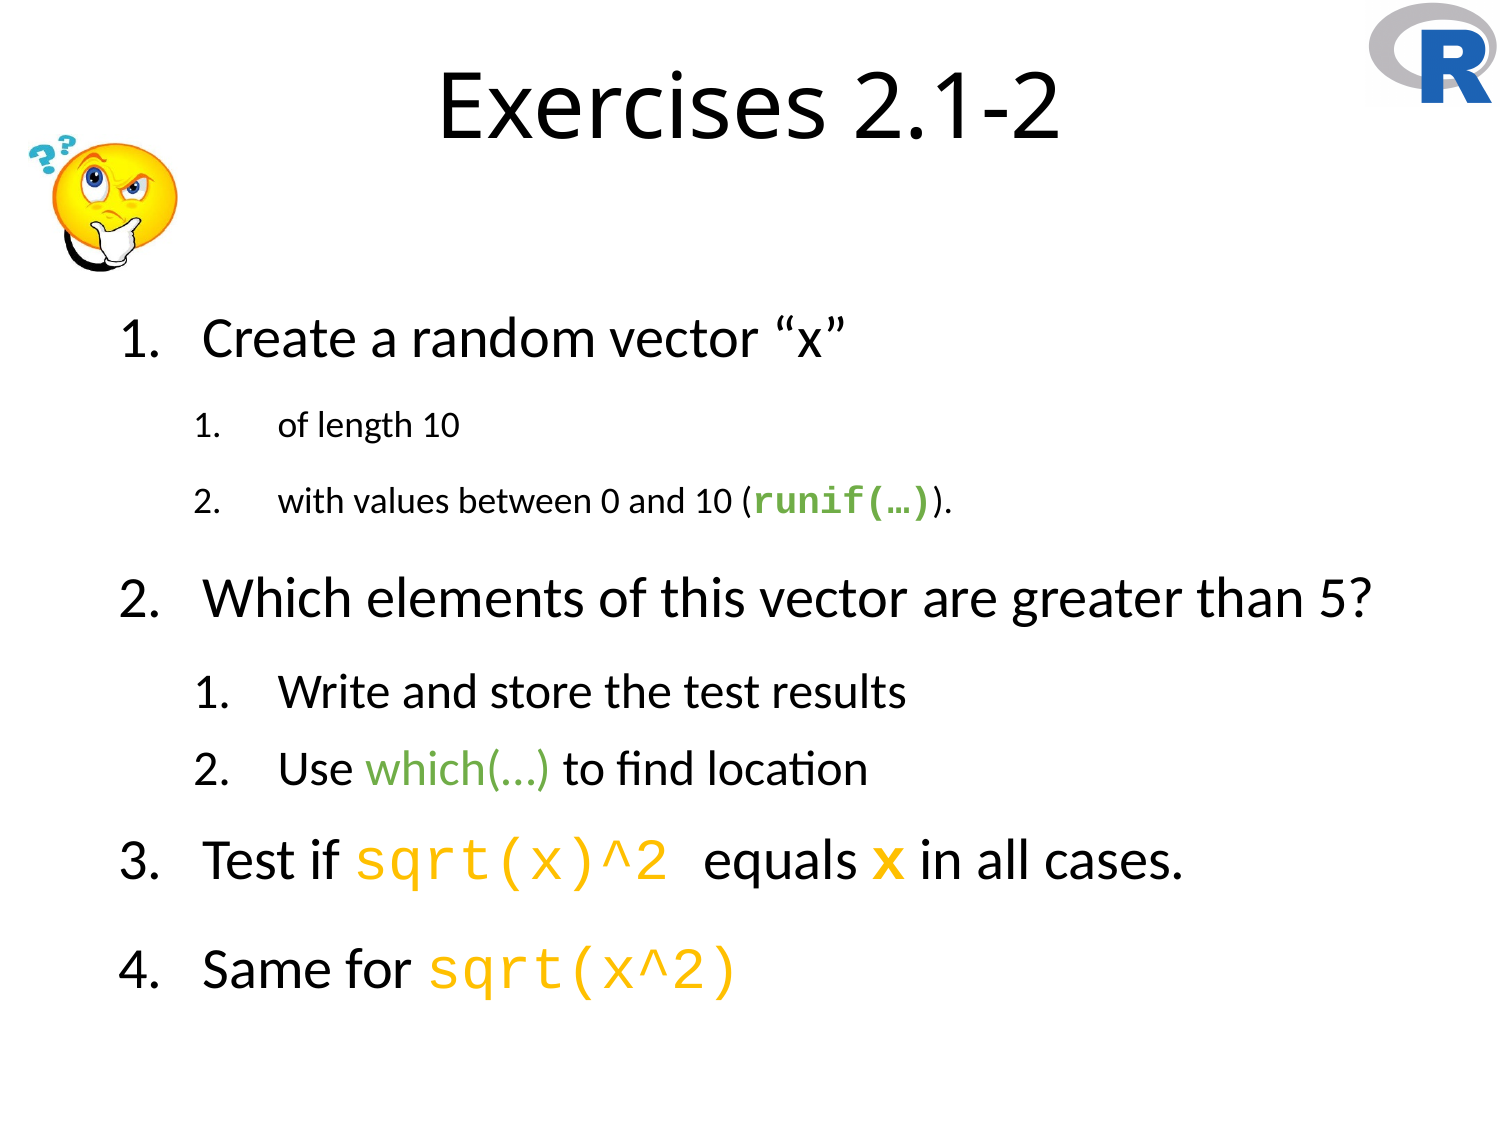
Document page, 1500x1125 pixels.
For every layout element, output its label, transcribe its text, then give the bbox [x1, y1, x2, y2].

picture [28, 134, 178, 272]
list Create a random vector “x” of length 10 with values between 0 and 10 (runif(…)). Which elements of this vector are greater than 5? Write and store the test results Use which(…) to find location Test if sqrt(x)^2 equals x in all cases. Same for sqrt(x^2) [103, 299, 1397, 1014]
title Exercises 2.1-2 [0, 0, 1500, 218]
picture [1365, 0, 1500, 107]
